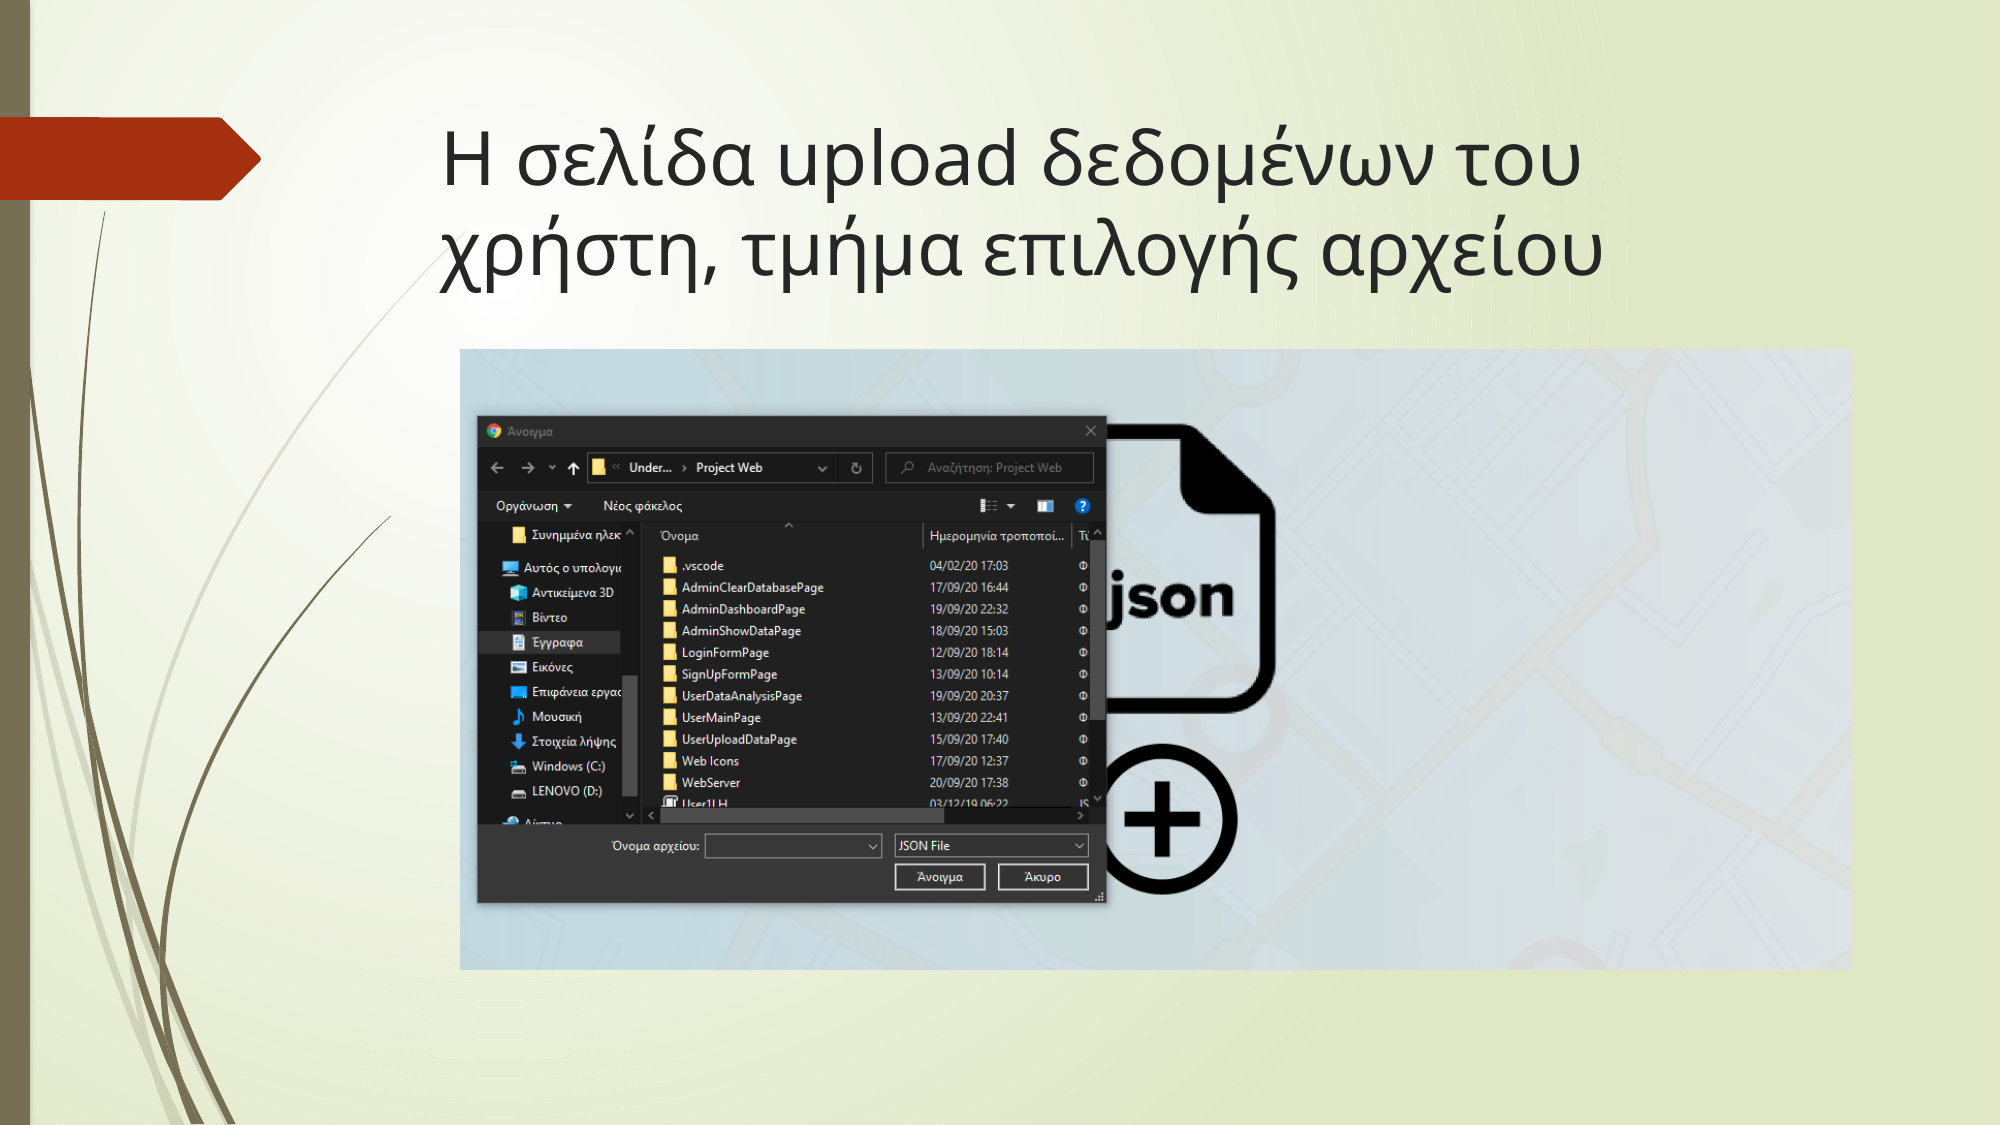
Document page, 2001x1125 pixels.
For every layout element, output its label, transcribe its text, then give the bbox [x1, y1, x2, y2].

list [460, 349, 1852, 971]
title Η σελίδα upload δεδομένων του χρήστη, τμήμα επιλογής αρχείου [425, 102, 1888, 313]
